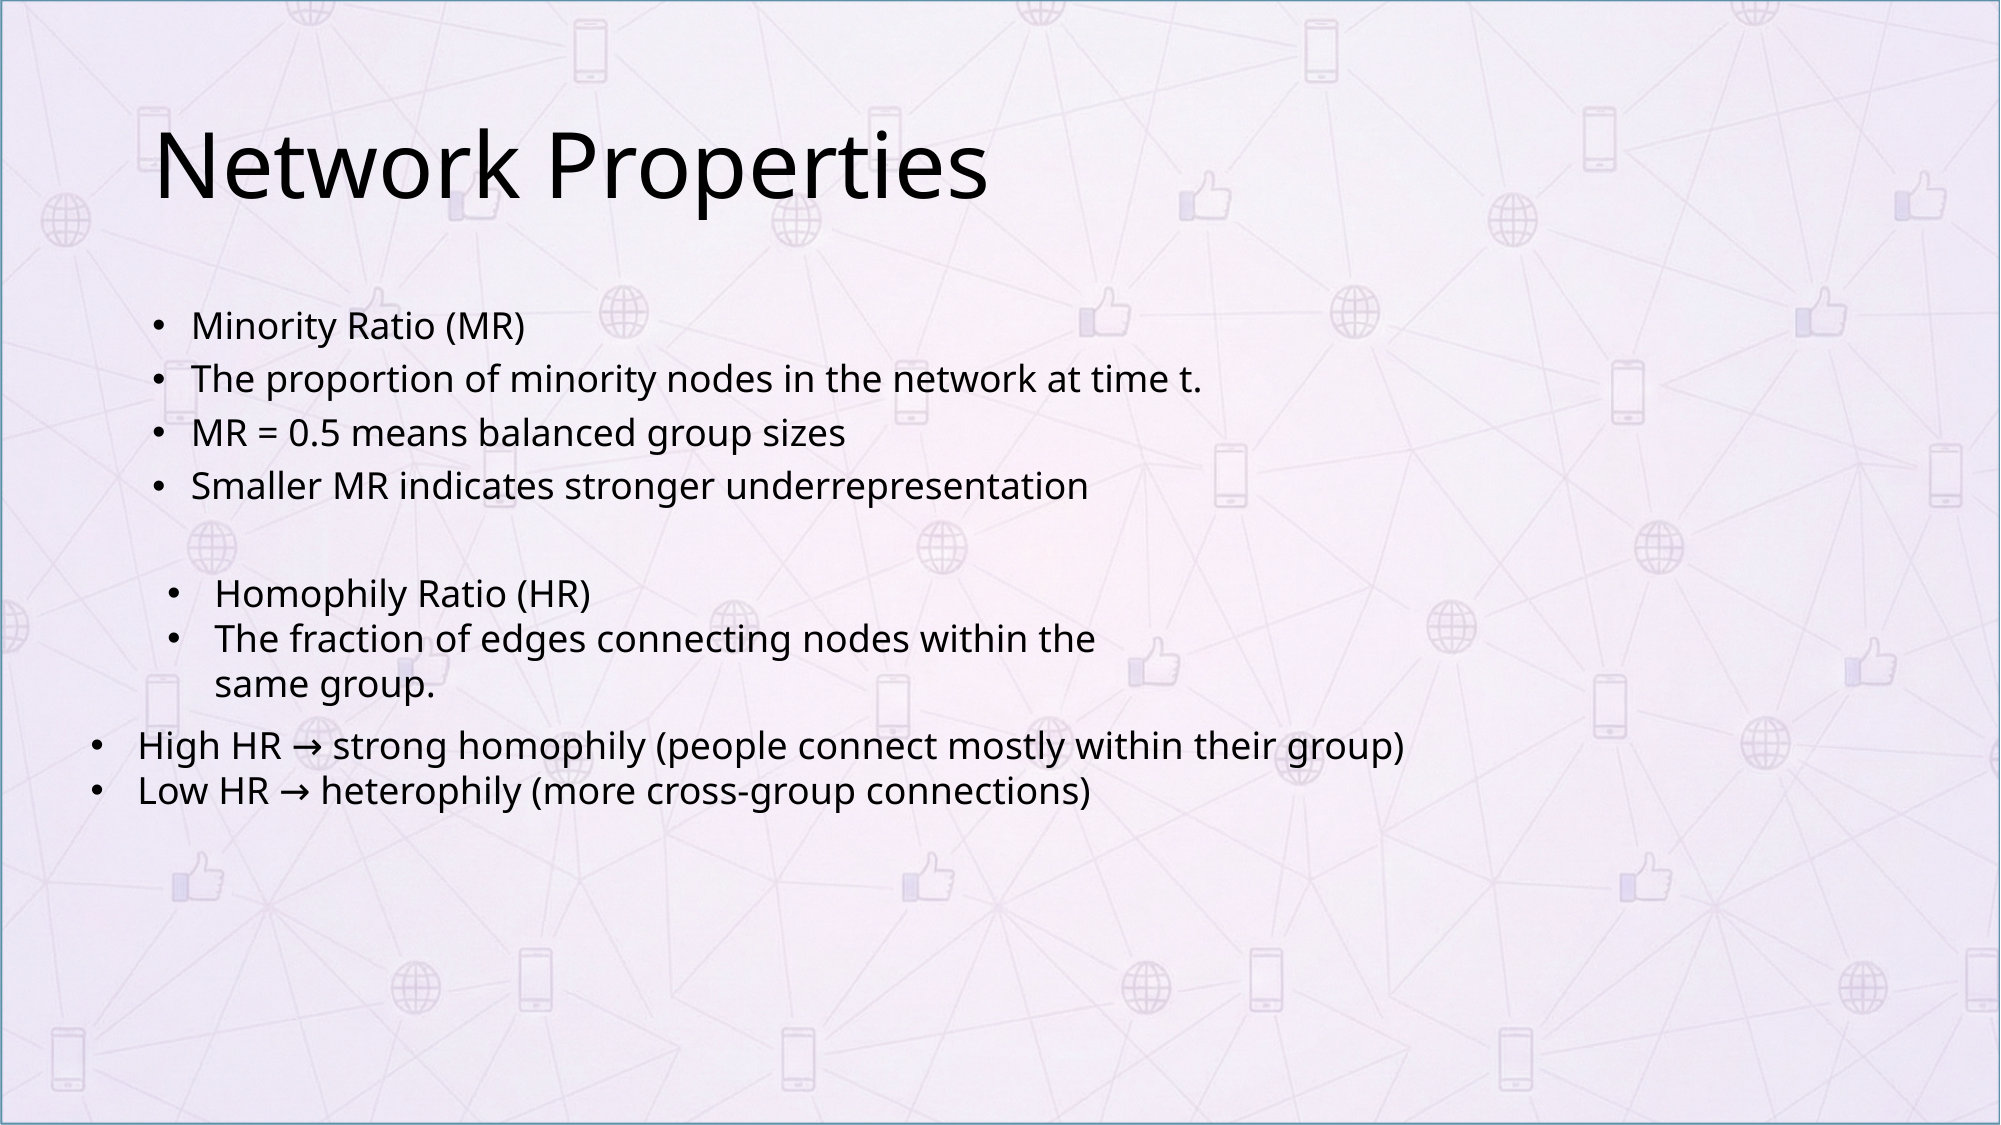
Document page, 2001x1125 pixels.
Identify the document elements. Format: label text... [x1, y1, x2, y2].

title Network Properties [137, 59, 1863, 278]
text_box High HR → strong homophily (people connect mostly within their group) Low HR → heterophily (more cross-group connections) [75, 714, 1422, 820]
list Minority Ratio (MR) The proportion of minority nodes in the network at time t. MR = 0.5 means balanced group sizes Smaller MR indicates stronger underrepresentation [137, 299, 1863, 517]
text_box Homophily Ratio (HR) The fraction of edges connecting nodes within the same group. [152, 562, 1154, 713]
